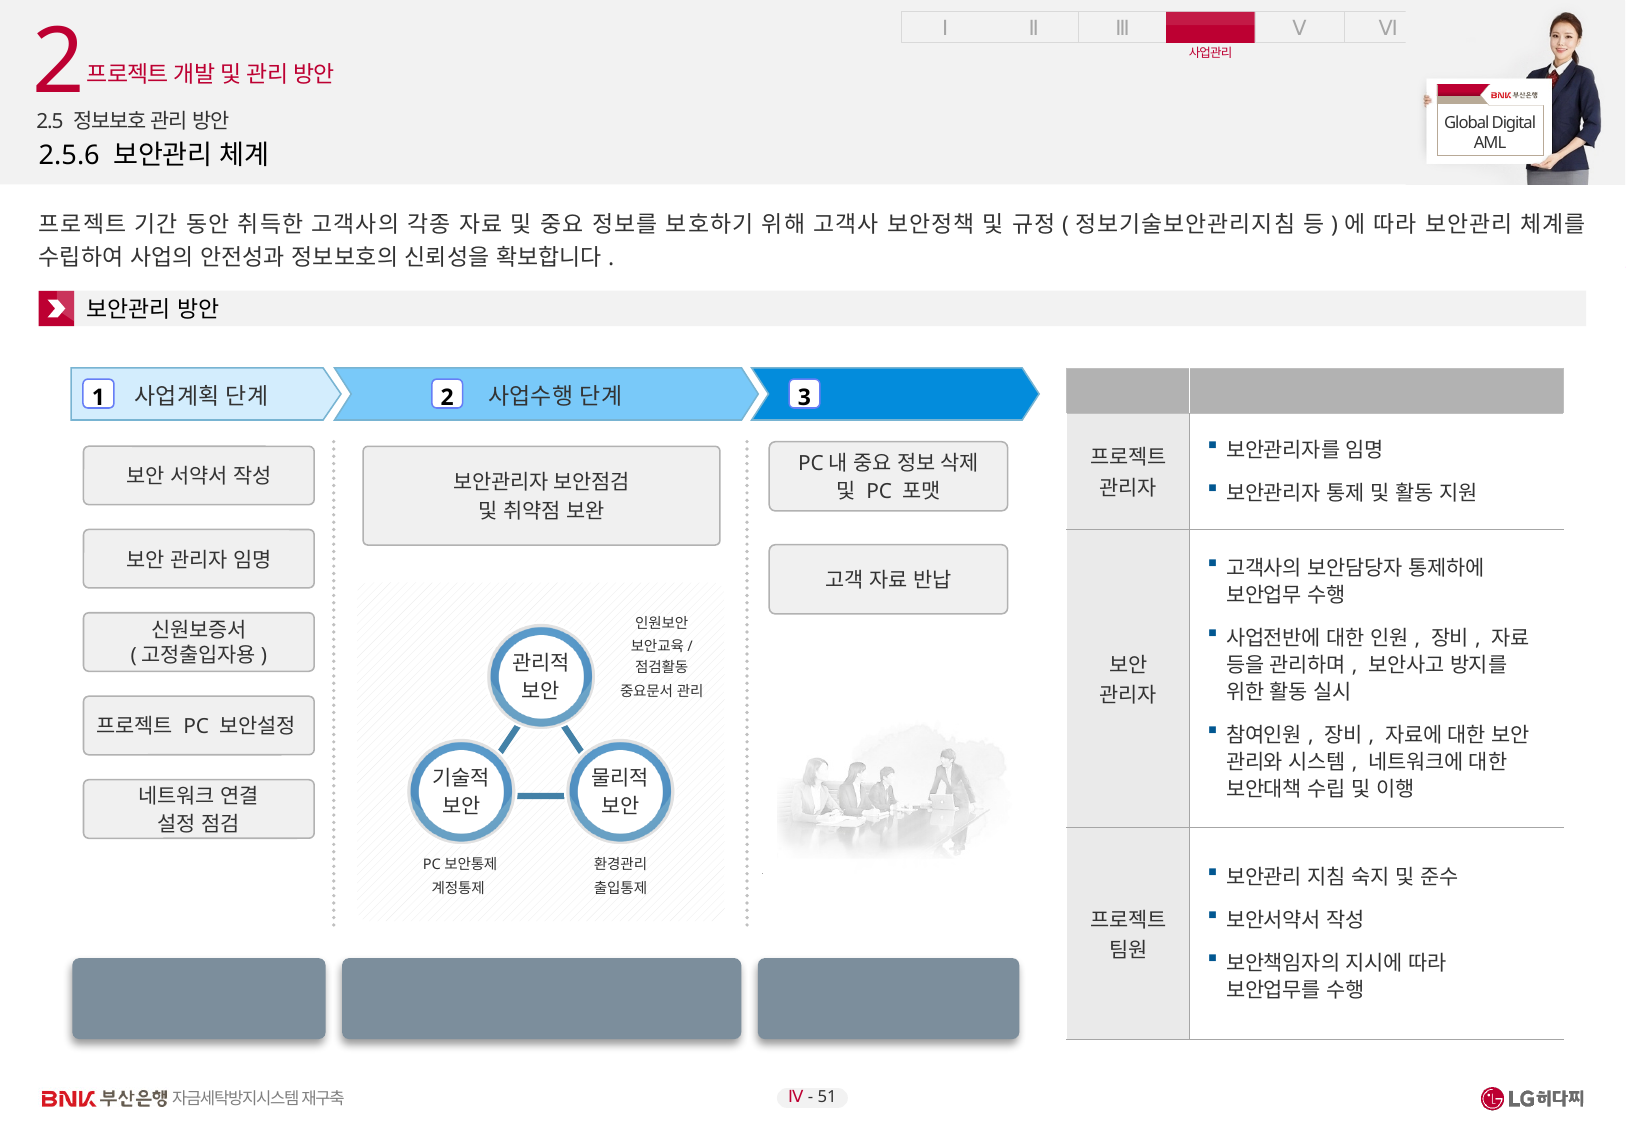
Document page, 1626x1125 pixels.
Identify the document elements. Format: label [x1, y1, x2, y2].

table_header [1067, 369, 1189, 413]
text_box [757, 958, 1020, 1040]
text_box [769, 544, 1008, 614]
text_box [83, 779, 315, 839]
text_box [83, 446, 315, 505]
table_cell [1190, 828, 1563, 1039]
table_cell [1067, 828, 1189, 1039]
text_box [72, 958, 326, 1040]
text_box [83, 612, 315, 672]
table_cell [1067, 414, 1189, 529]
text_box [71, 367, 341, 421]
picture [1438, 104, 1543, 136]
slide_number [776, 1087, 849, 1109]
text_box [334, 367, 759, 421]
table_cell [1190, 414, 1563, 529]
picture [38, 1087, 169, 1109]
text_box [83, 529, 315, 588]
picture [1405, 1, 1626, 185]
text_box [342, 958, 742, 1040]
text_box [769, 441, 1008, 511]
text_box [38, 204, 1587, 271]
text_box [32, 0, 347, 133]
table_header [1190, 369, 1563, 413]
text_box [83, 696, 315, 755]
picture [1490, 91, 1538, 99]
picture [1478, 1084, 1587, 1112]
title [38, 136, 1587, 171]
text_box [38, 290, 1587, 327]
text_box [333, 441, 747, 926]
table_cell [1067, 530, 1189, 827]
text_box [758, 698, 1027, 874]
text_box [751, 367, 1040, 421]
table_cell [1190, 530, 1563, 827]
